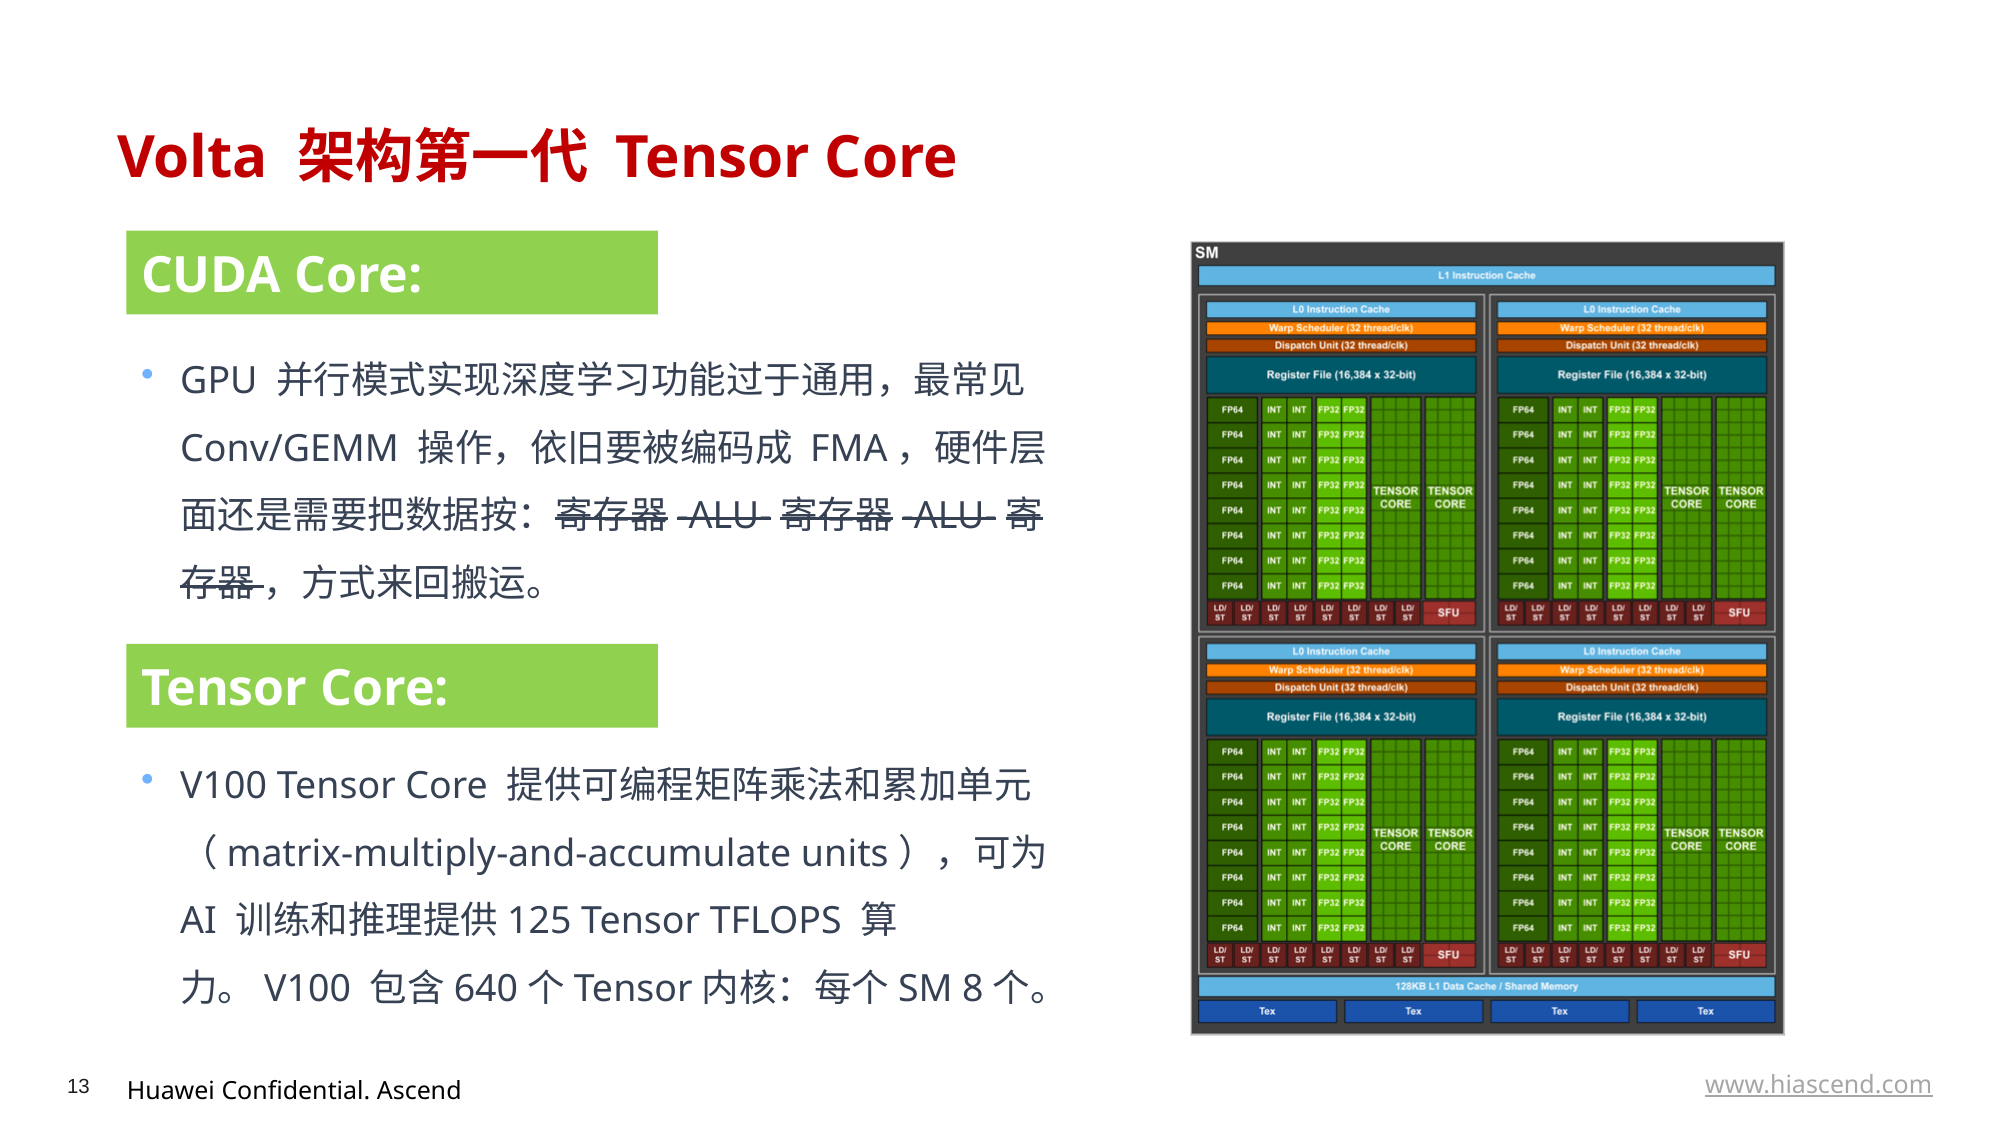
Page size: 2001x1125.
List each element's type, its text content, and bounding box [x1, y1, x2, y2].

list GPU 并行模式实现深度学习功能过于通用，最常见 Conv/GEMM 操作，依旧要被编码成 FMA，硬件层面还是需要把数据按：寄存器-ALU-寄存器-ALU-寄存器 ，方式来回搬运。 [126, 326, 1072, 630]
title Volta 架构第一代 Tensor Core [102, 111, 1901, 209]
text_box CUDA Core: [126, 230, 658, 315]
text_box V100 Tensor Core 提供可编程矩阵乘法和累加单元（matrix-multiply-and-accumulate units），可为 AI 训练和推理提供125 Tensor TFLOPS 算力。V100 包含640个Tensor内核：每个SM 8个。 [126, 731, 1072, 1035]
text_box Tensor Core: [126, 643, 658, 728]
picture [1177, 231, 1795, 1043]
